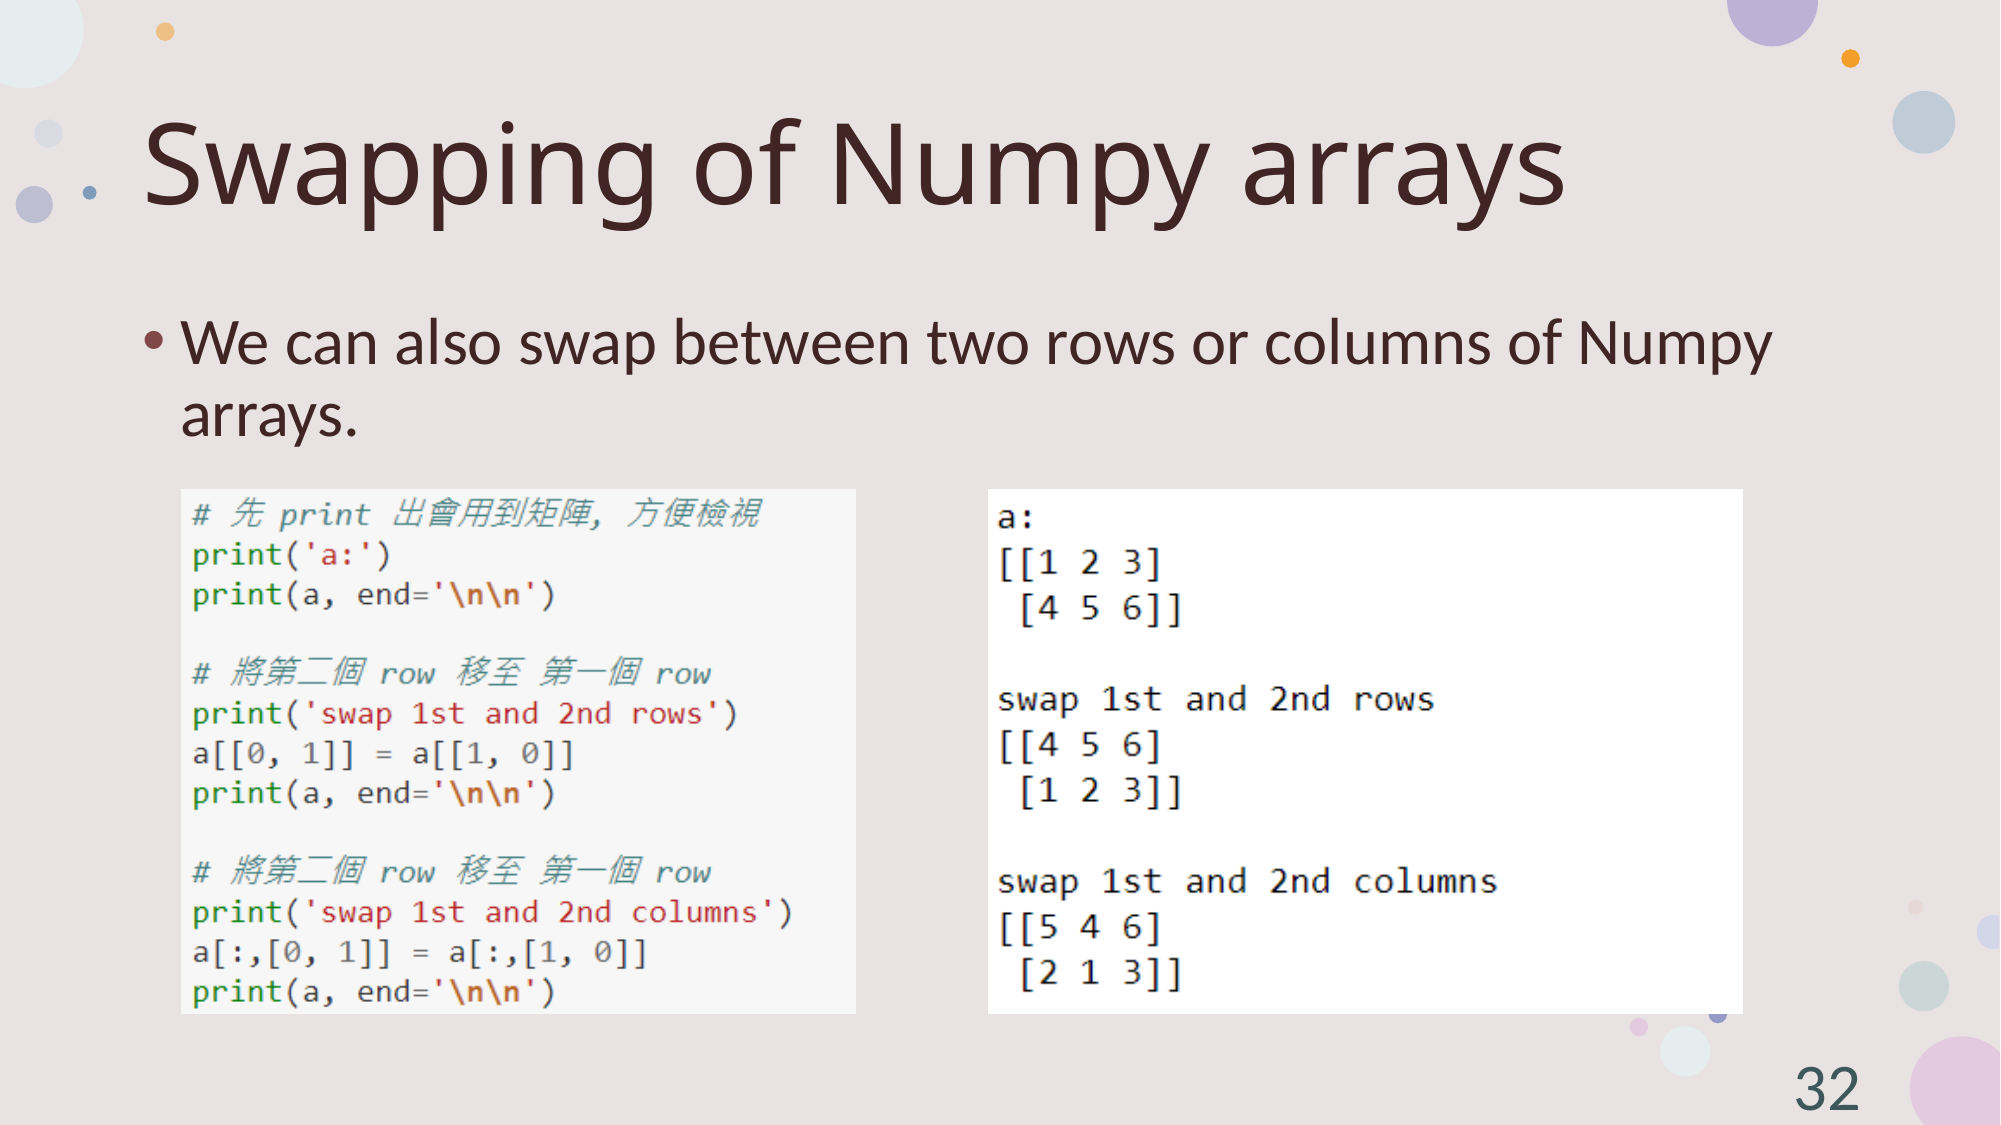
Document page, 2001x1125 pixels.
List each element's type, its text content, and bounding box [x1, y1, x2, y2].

picture [181, 489, 856, 1014]
picture [988, 489, 1743, 1014]
slide_number 32 [1426, 1064, 1877, 1103]
list We can also swap between two rows or columns of Numpy arrays. [127, 299, 1877, 1014]
title Swapping of Numpy arrays [127, 59, 1877, 278]
